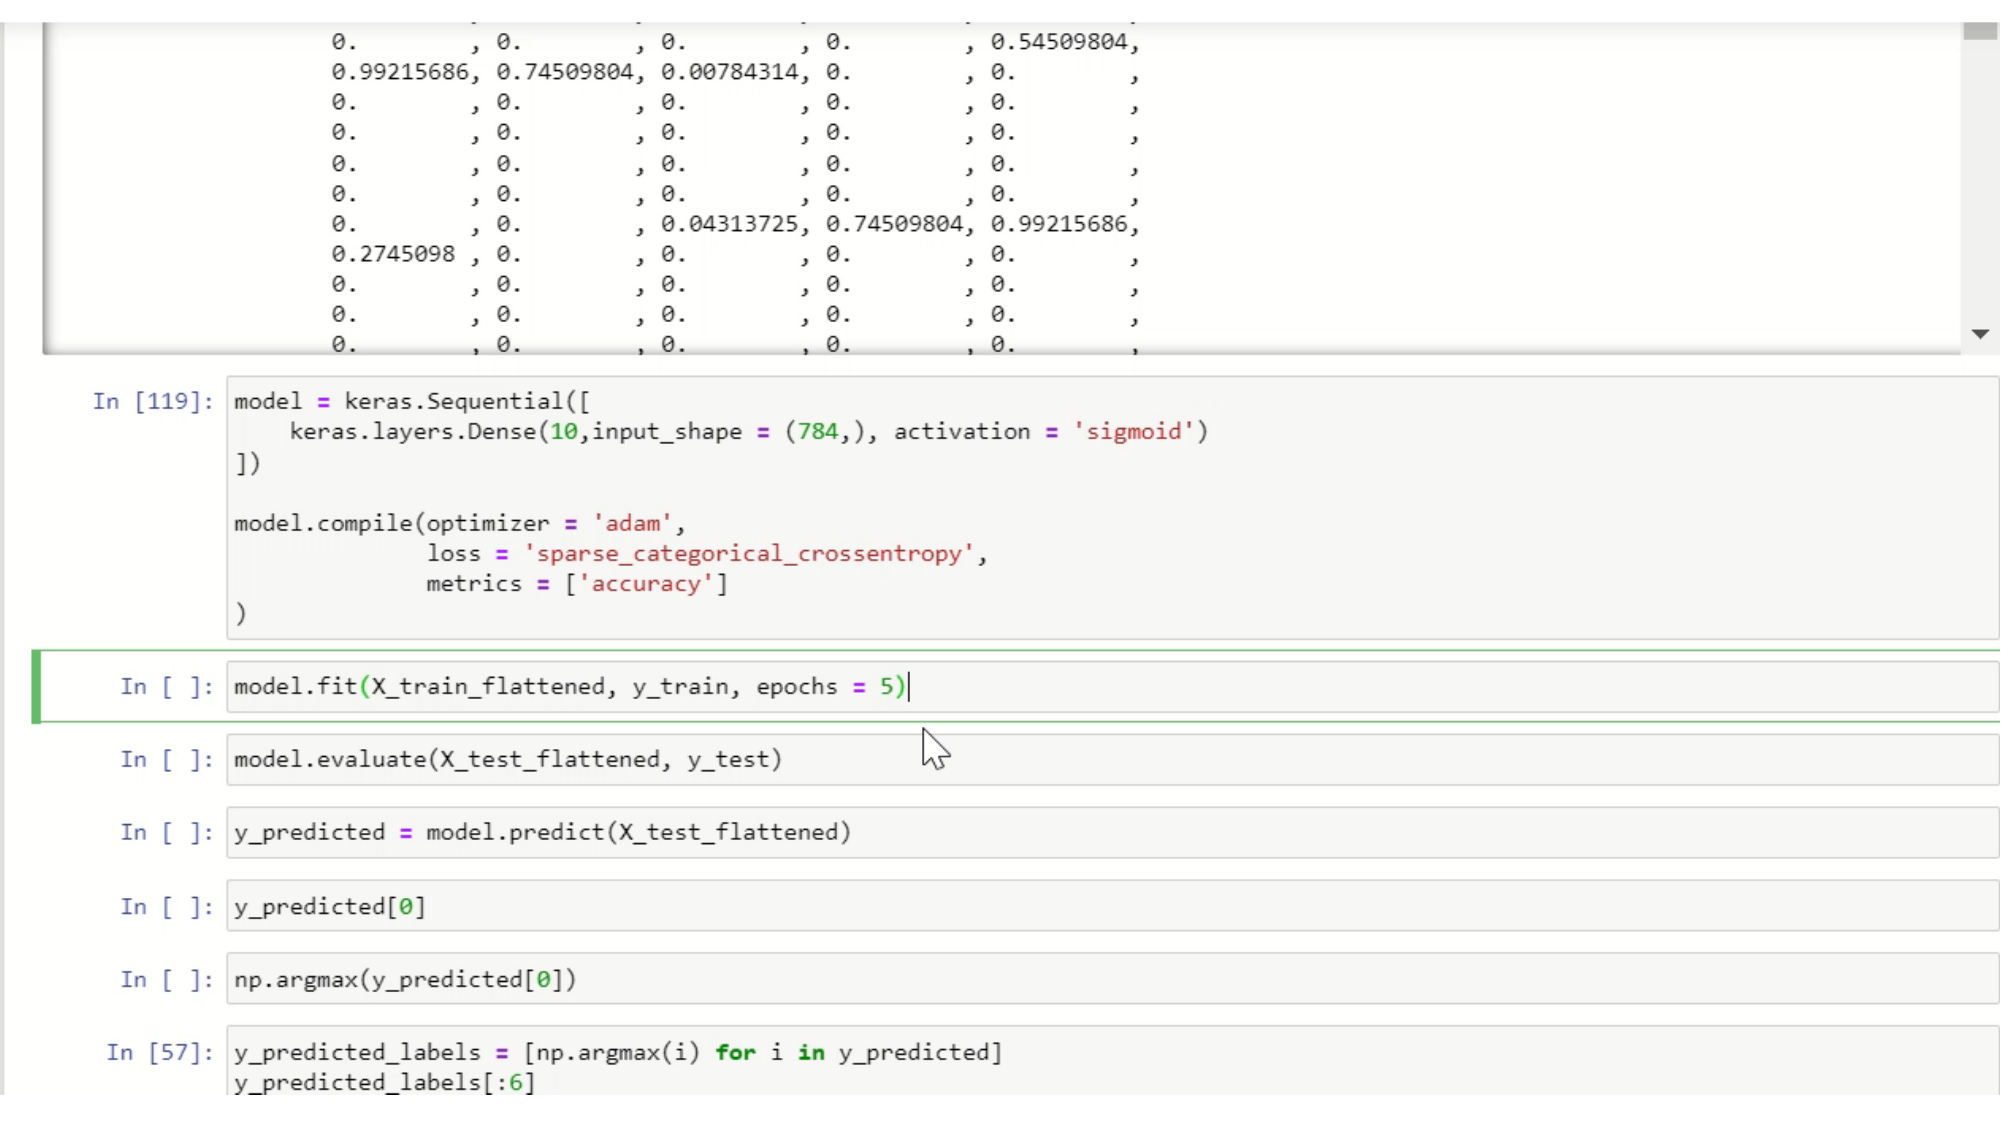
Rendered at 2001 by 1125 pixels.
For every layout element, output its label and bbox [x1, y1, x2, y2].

text_box [0, 20, 2000, 1096]
